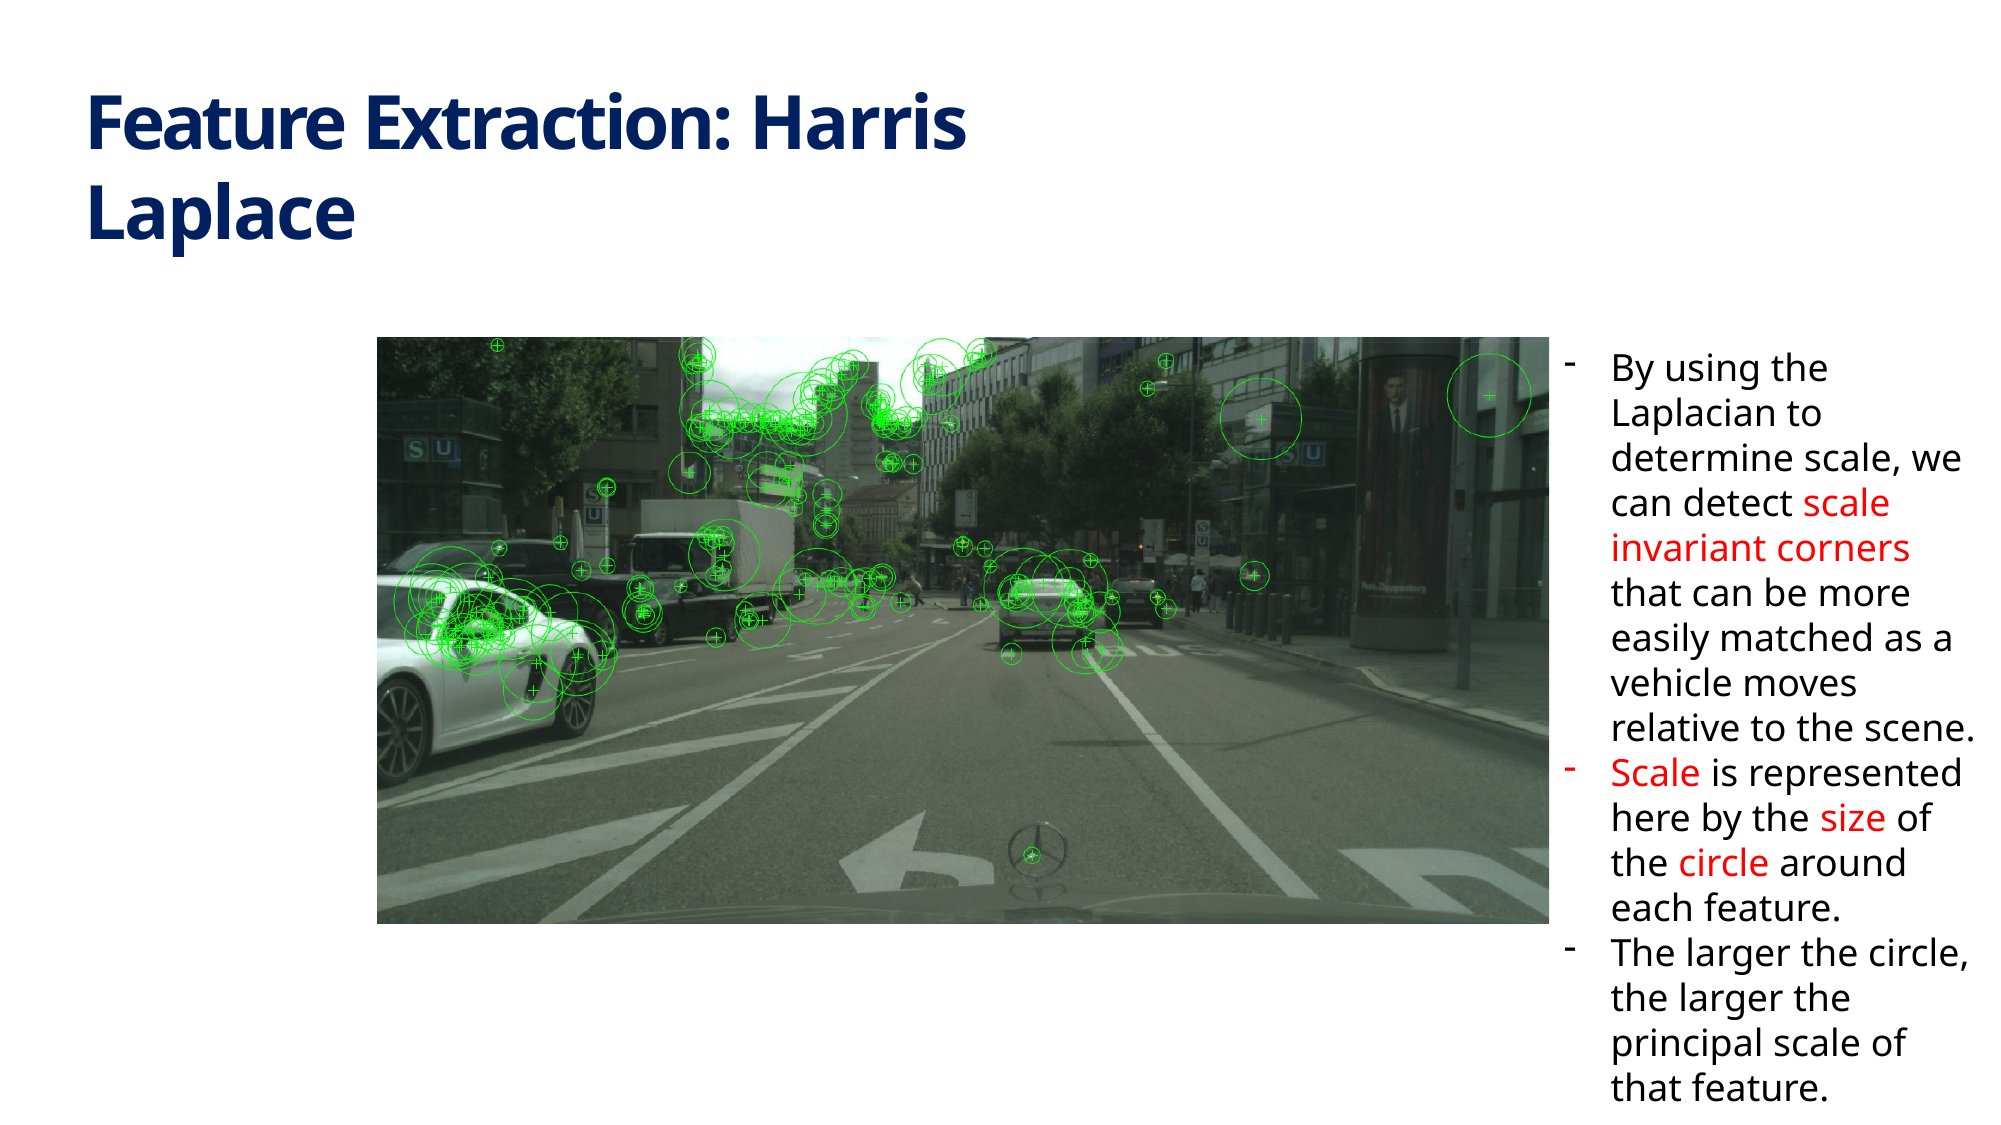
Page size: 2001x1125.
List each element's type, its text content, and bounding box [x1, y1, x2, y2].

text_box By using the Laplacian to determine scale, we can detect scale invariant corners that can be more easily matched as a vehicle moves relative to the scene. Scale is represented here by the size of the circle around each feature. The larger the circle, the larger the principal scale of that feature. [1549, 336, 2000, 1117]
title Feature Extraction: Harris Laplace [82, 72, 1204, 263]
text_box [377, 336, 1549, 924]
